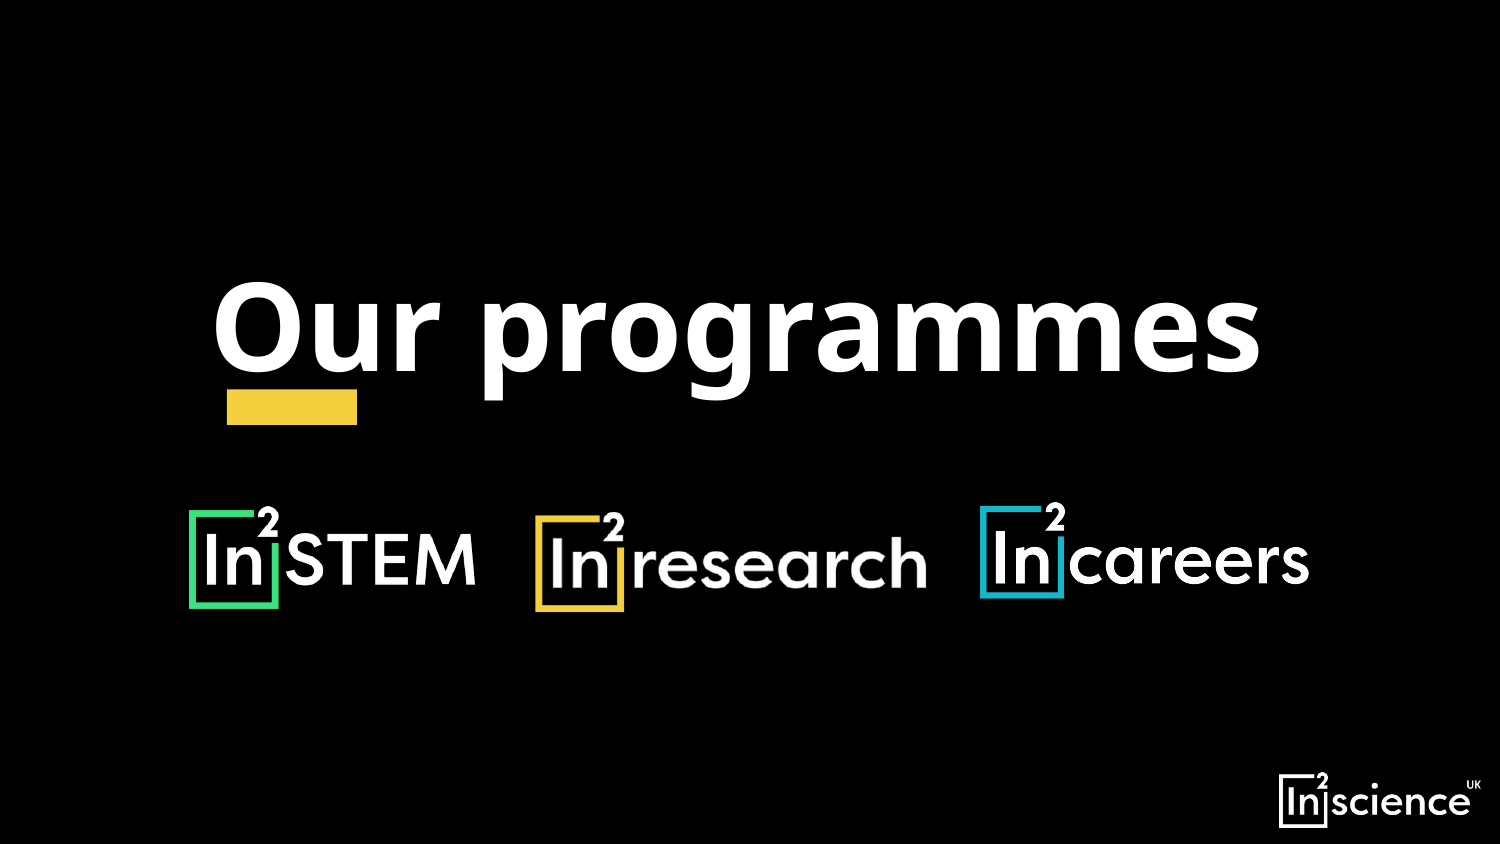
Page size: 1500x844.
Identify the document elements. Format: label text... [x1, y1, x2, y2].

text_box [226, 389, 357, 425]
picture [501, 464, 960, 643]
picture [1279, 772, 1481, 828]
picture [188, 506, 476, 609]
picture [980, 502, 1311, 605]
text_box Our programmes [194, 233, 1306, 391]
